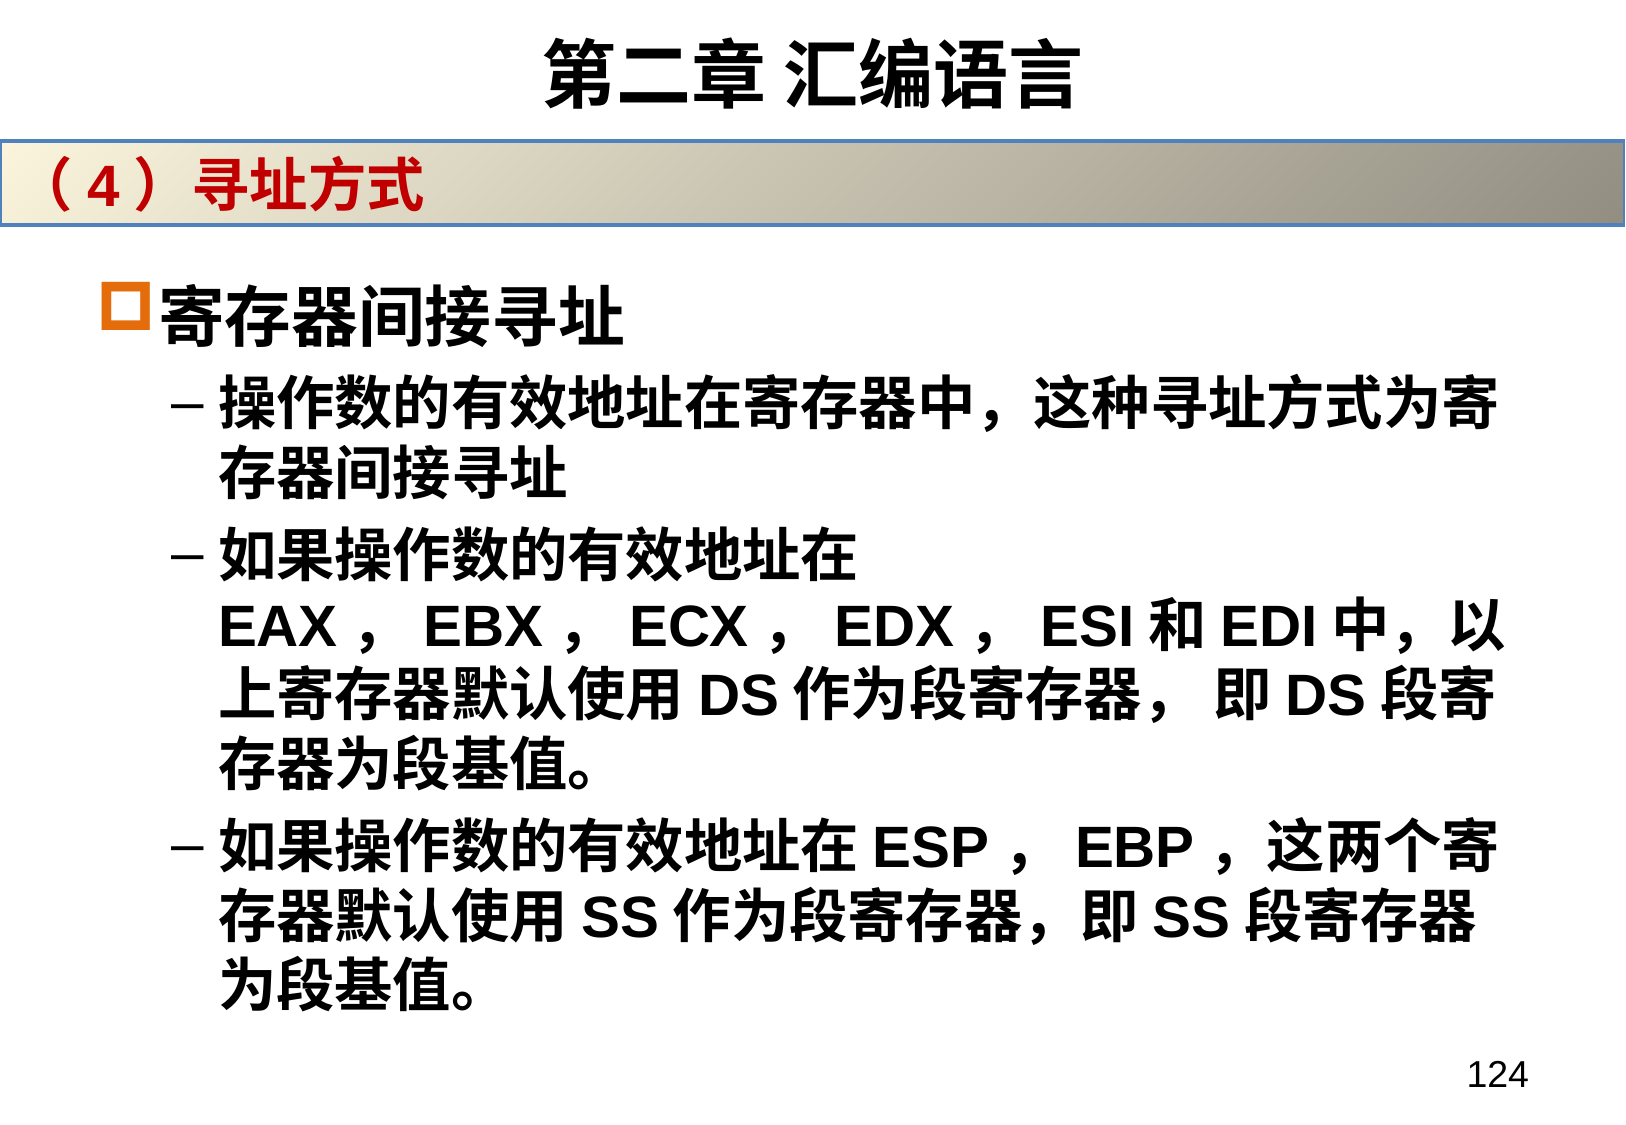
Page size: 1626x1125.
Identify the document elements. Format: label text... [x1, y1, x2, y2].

text_box （4）寻址方式 [0, 139, 1625, 227]
list 寄存器间接寻址 操作数的有效地址在寄存器中，这种寻址方式为寄存器间接寻址 如果操作数的有效地址在EAX，EBX，ECX，EDX，ESI和EDI中，以上寄存器默认使用DS作为段寄存器， 即DS段寄存器为段基值。 如果操作数的有效地址在ESP，EBP，这两个寄存器默认使用SS作为段寄存器，即SS段寄存器为段基值。 [81, 267, 1544, 1071]
title 第二章 汇编语言 [81, 19, 1544, 126]
slide_number 124 [1164, 1042, 1544, 1103]
